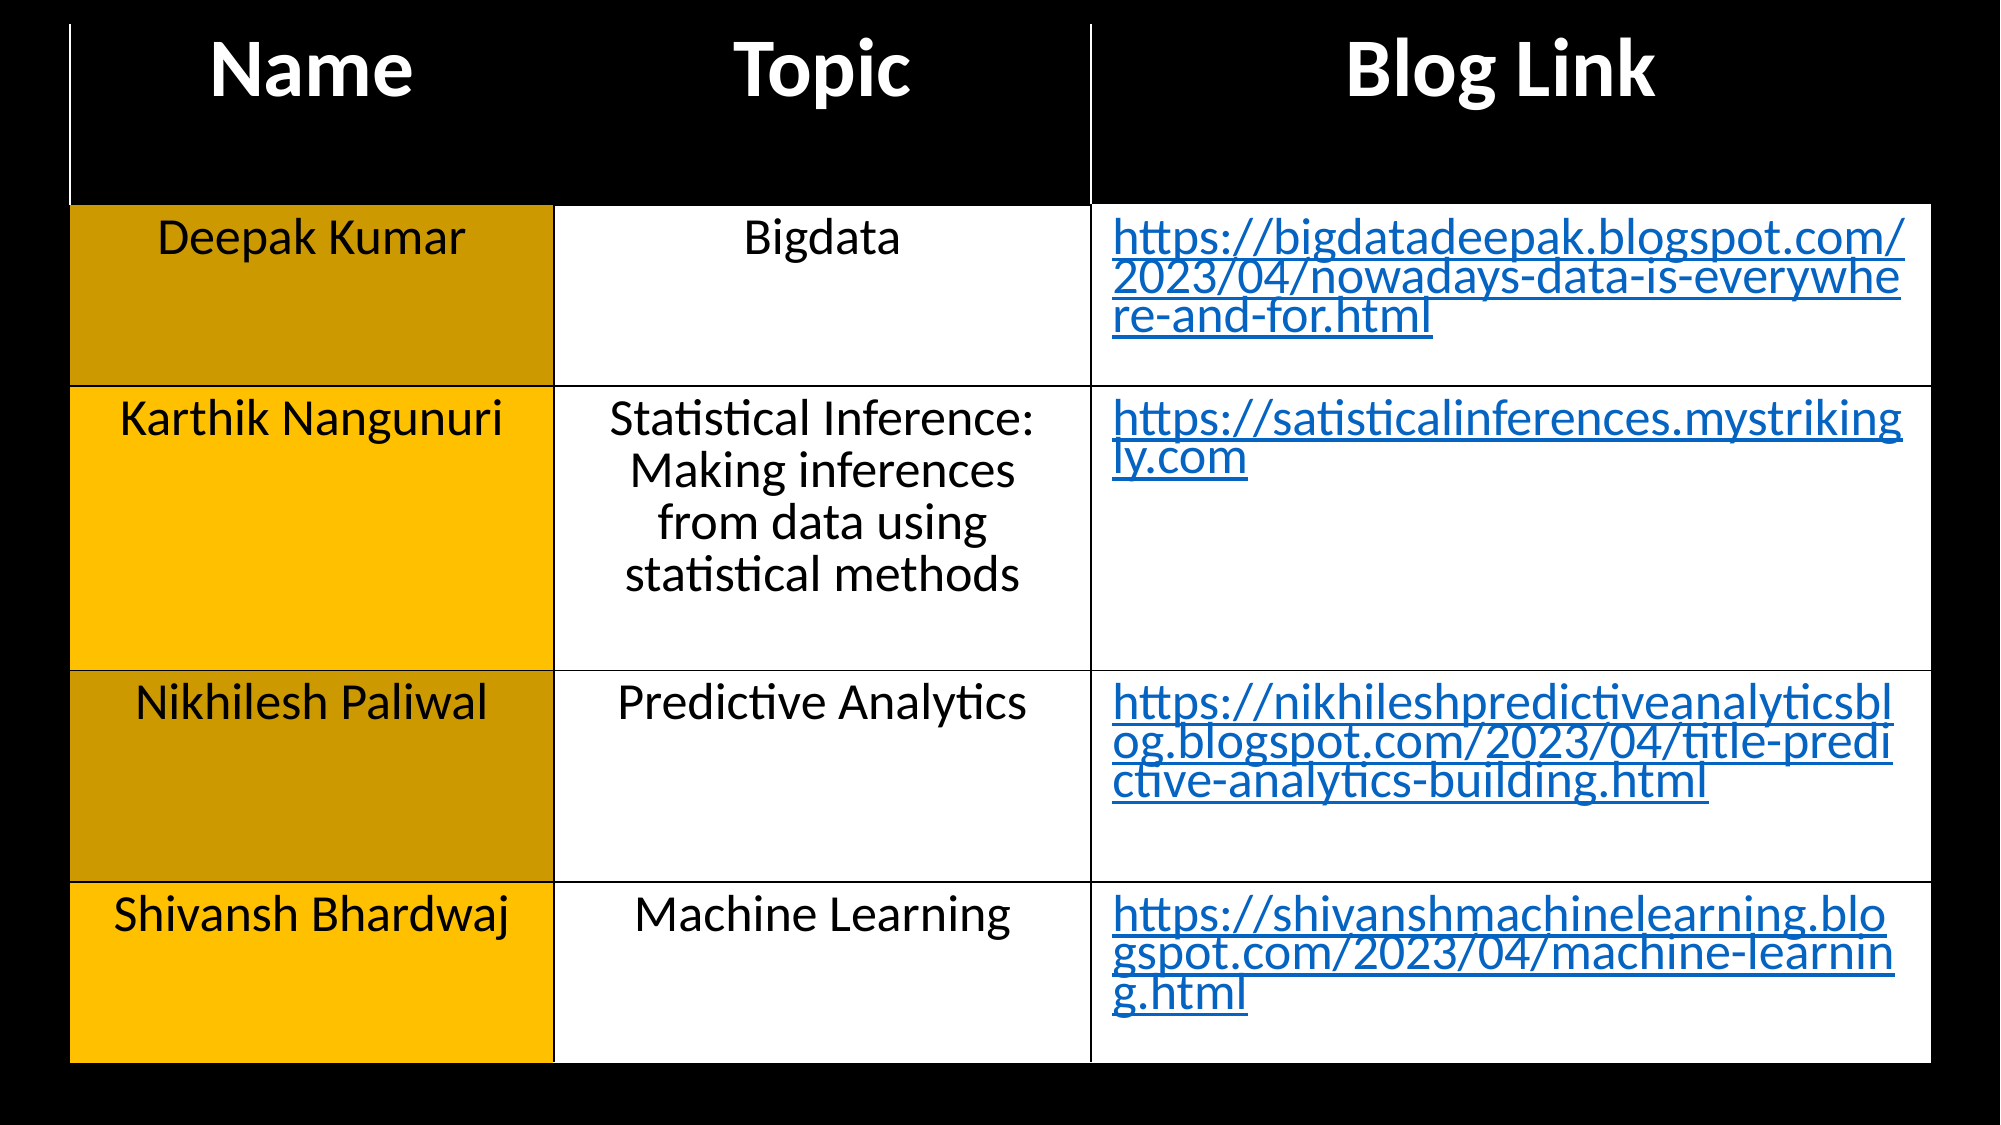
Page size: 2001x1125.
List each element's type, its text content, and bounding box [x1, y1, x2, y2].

table_cell Deepak Kumar [70, 205, 553, 385]
table_header Blog Link [1092, 24, 1930, 204]
table_cell https://shivanshmachinelearning.blogspot.com/2023/04/machine-learning.html [1092, 883, 1929, 1062]
table_cell https://nikhileshpredictiveanalyticsblog.blogspot.com/2023/04/title-predictive-analytics-building.html [1092, 671, 1929, 881]
table_cell Machine Learning [555, 883, 1090, 1062]
table_cell https://satisticalinferences.mystrikingly.com [1092, 387, 1929, 670]
table_cell Nikhilesh Paliwal [70, 671, 553, 881]
table_cell Predictive Analytics [555, 671, 1090, 881]
table_cell Statistical Inference: Making inferences from data using statistical methods [555, 387, 1090, 670]
table_header Topic [555, 24, 1090, 204]
table_header Name [71, 24, 553, 205]
table_cell Shivansh Bhardwaj [70, 883, 553, 1063]
table_cell https://bigdatadeepak.blogspot.com/2023/04/nowadays-data-is-everywhere-and-for.html [1092, 206, 1929, 385]
table_cell Karthik Nangunuri [70, 387, 553, 670]
table_cell Bigdata [555, 206, 1090, 385]
